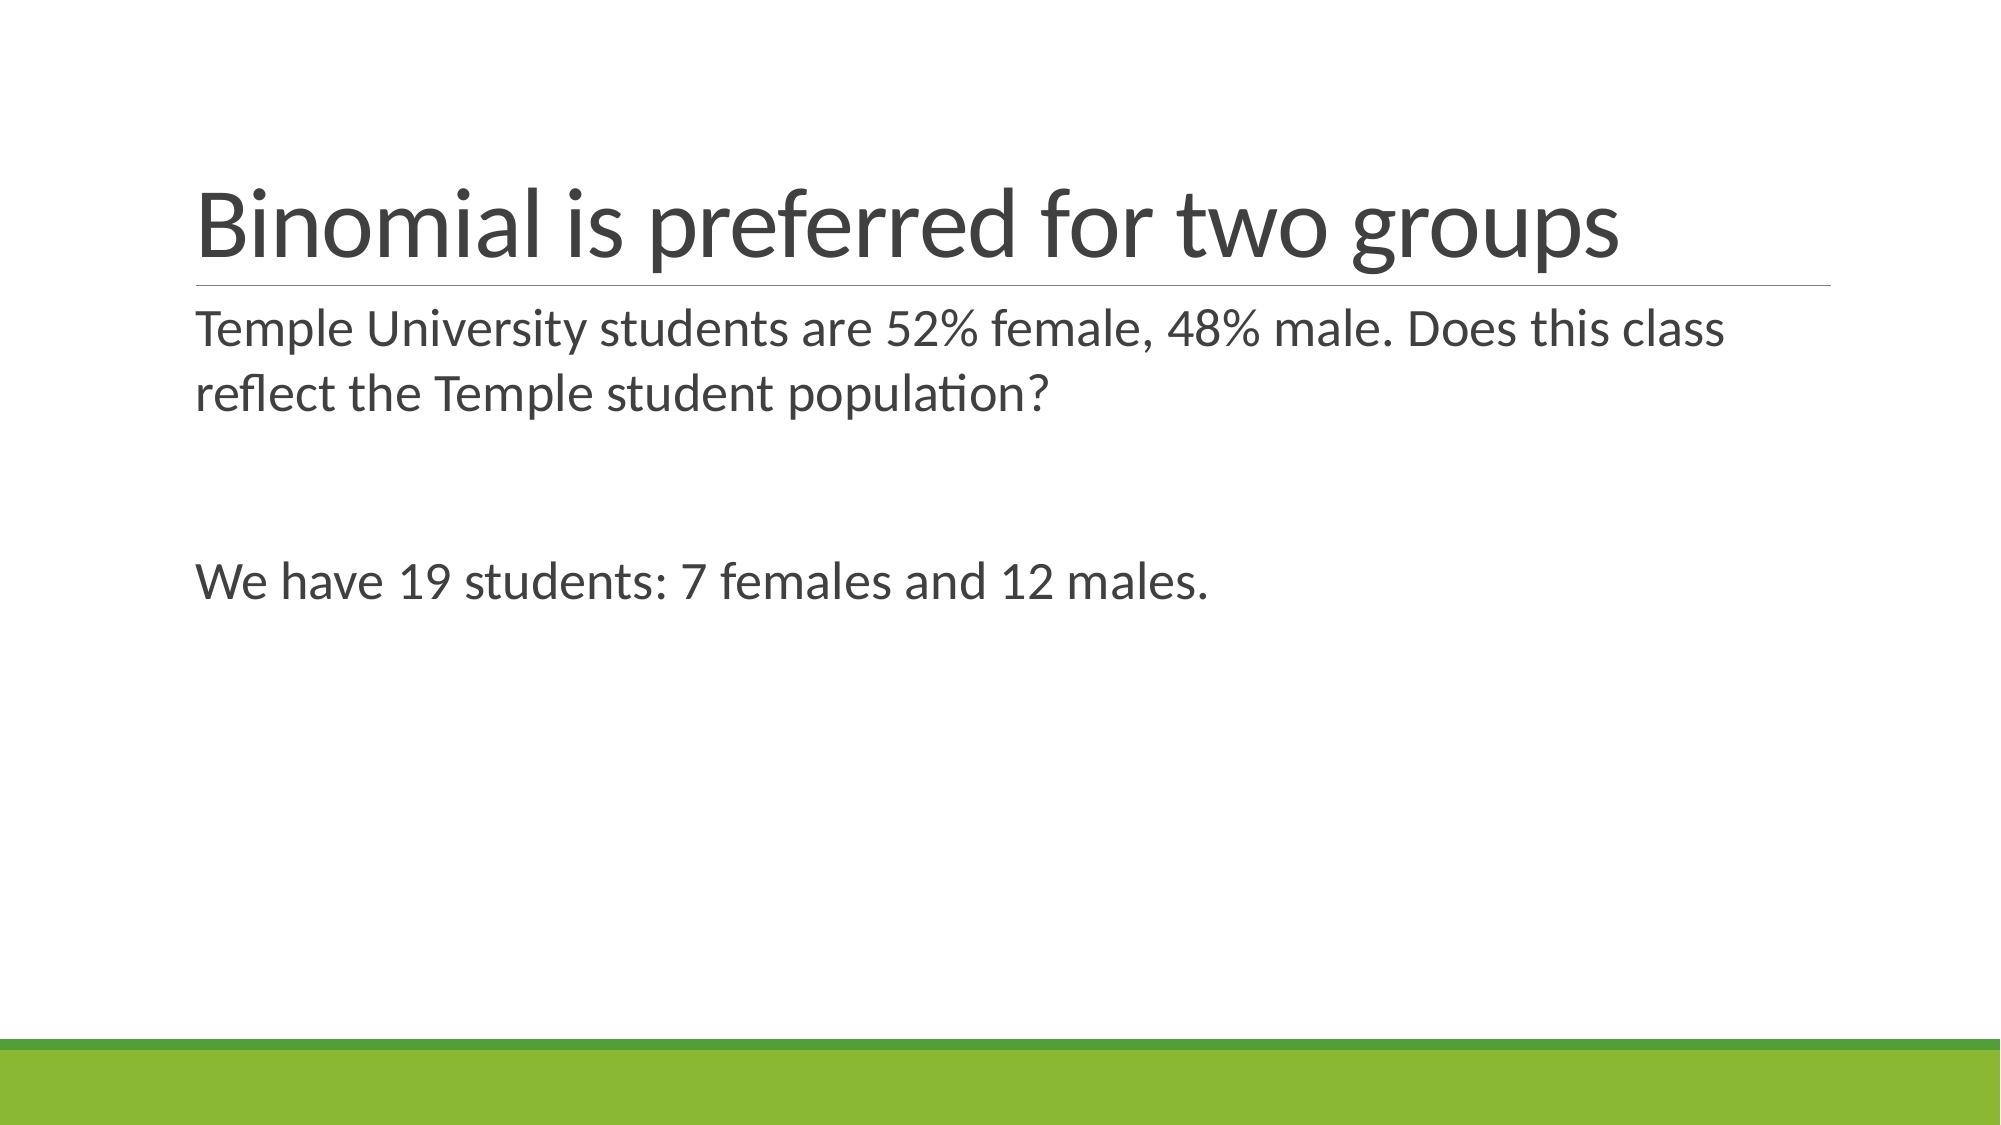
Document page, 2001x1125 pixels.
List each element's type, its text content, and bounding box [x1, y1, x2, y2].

list Temple University students are 52% female, 48% male. Does this class reflect the Temple student population? We have 19 students: 7 females and 12 males. [180, 285, 1830, 945]
title Binomial is preferred for two groups [180, 47, 1830, 285]
